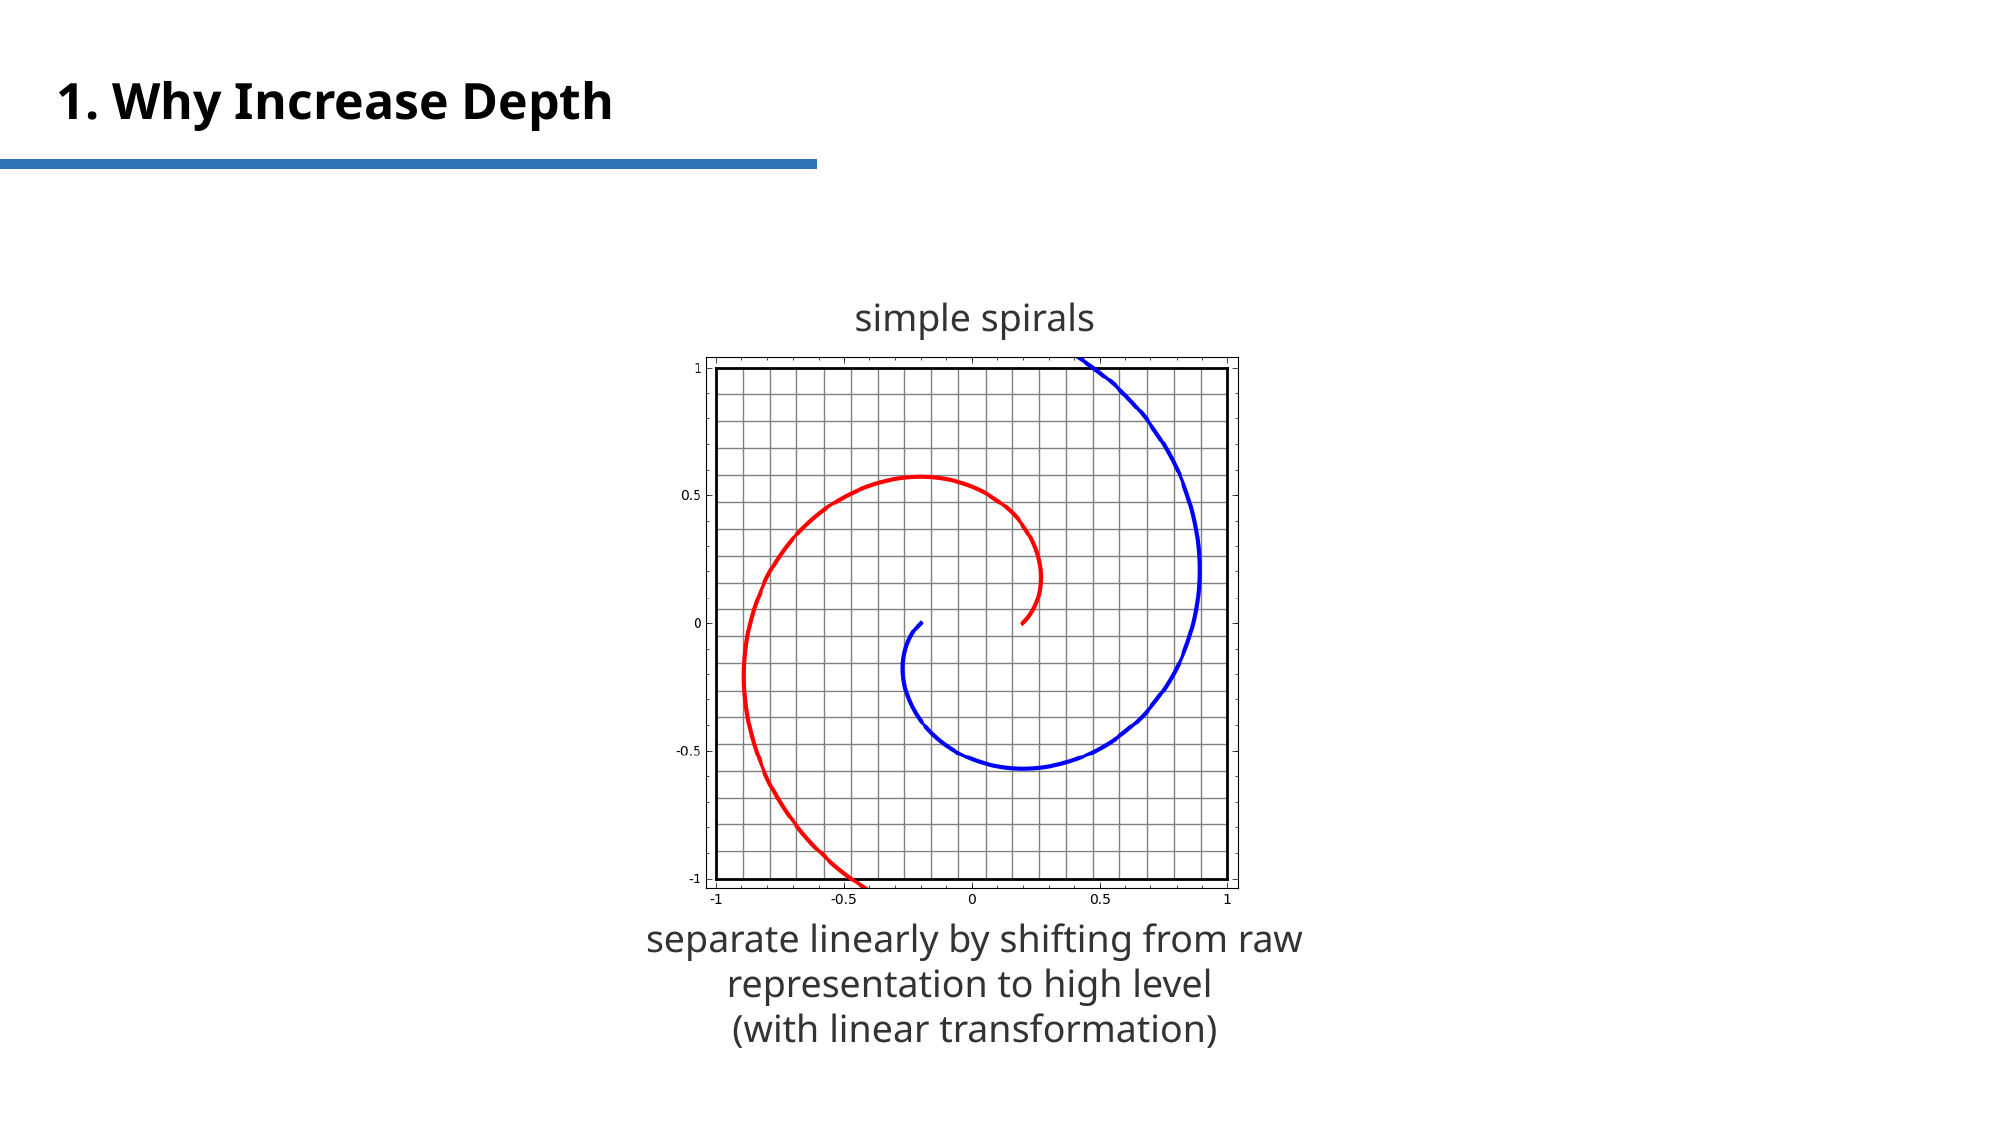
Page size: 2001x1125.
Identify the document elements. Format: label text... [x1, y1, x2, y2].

text_box 1. Why Increase Depth [42, 61, 630, 137]
text_box simple spirals [609, 286, 1341, 347]
picture [666, 347, 1246, 913]
text_box separate linearly by shifting from raw representation to high level (with linear transformation) [609, 907, 1341, 1058]
